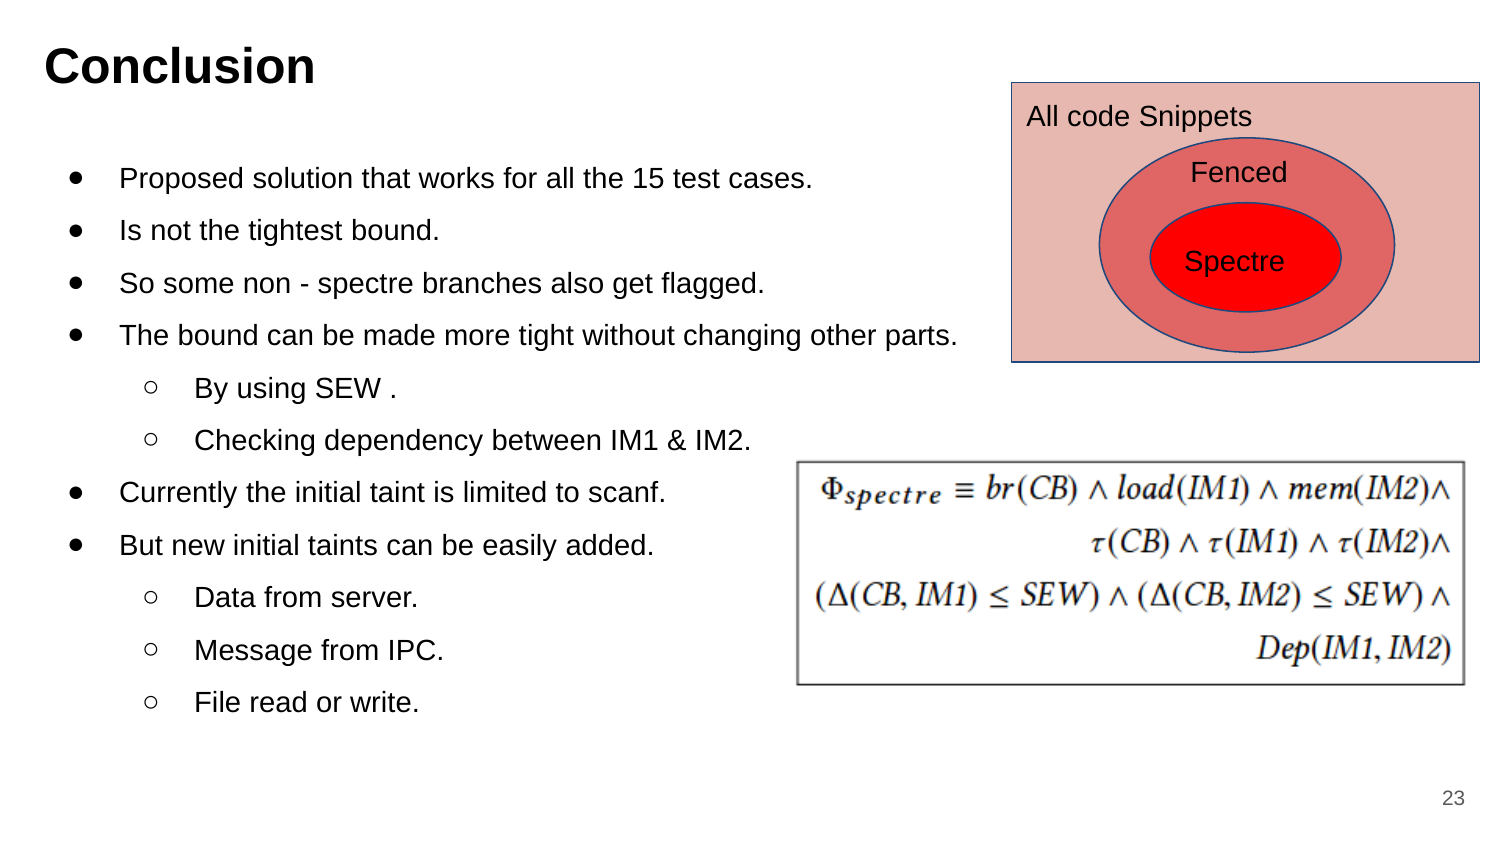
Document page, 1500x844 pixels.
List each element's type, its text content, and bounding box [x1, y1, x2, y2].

text_box [1011, 157, 1480, 362]
picture [773, 445, 1500, 692]
text_box <number> [1389, 764, 1480, 830]
text_box Fenced [1175, 157, 1322, 212]
text_box Conclusion [29, 18, 782, 93]
text_box Spectre [1169, 227, 1322, 287]
text_box [1099, 157, 1395, 353]
text_box All code Snippets [1011, 82, 1500, 157]
text_box [1150, 212, 1342, 312]
text_box Proposed solution that works for all the 15 test cases. Is not the tightest bound. So some non - spectre branches also get flagged. The bound can be made more tight without changing other parts. By using SEW . Checking dependency between IM1 & IM2. Currently the initial taint is limited to scanf. But new initial taints can be easily added. Data from server. Message from IPC. File read or write. [29, 126, 1156, 373]
